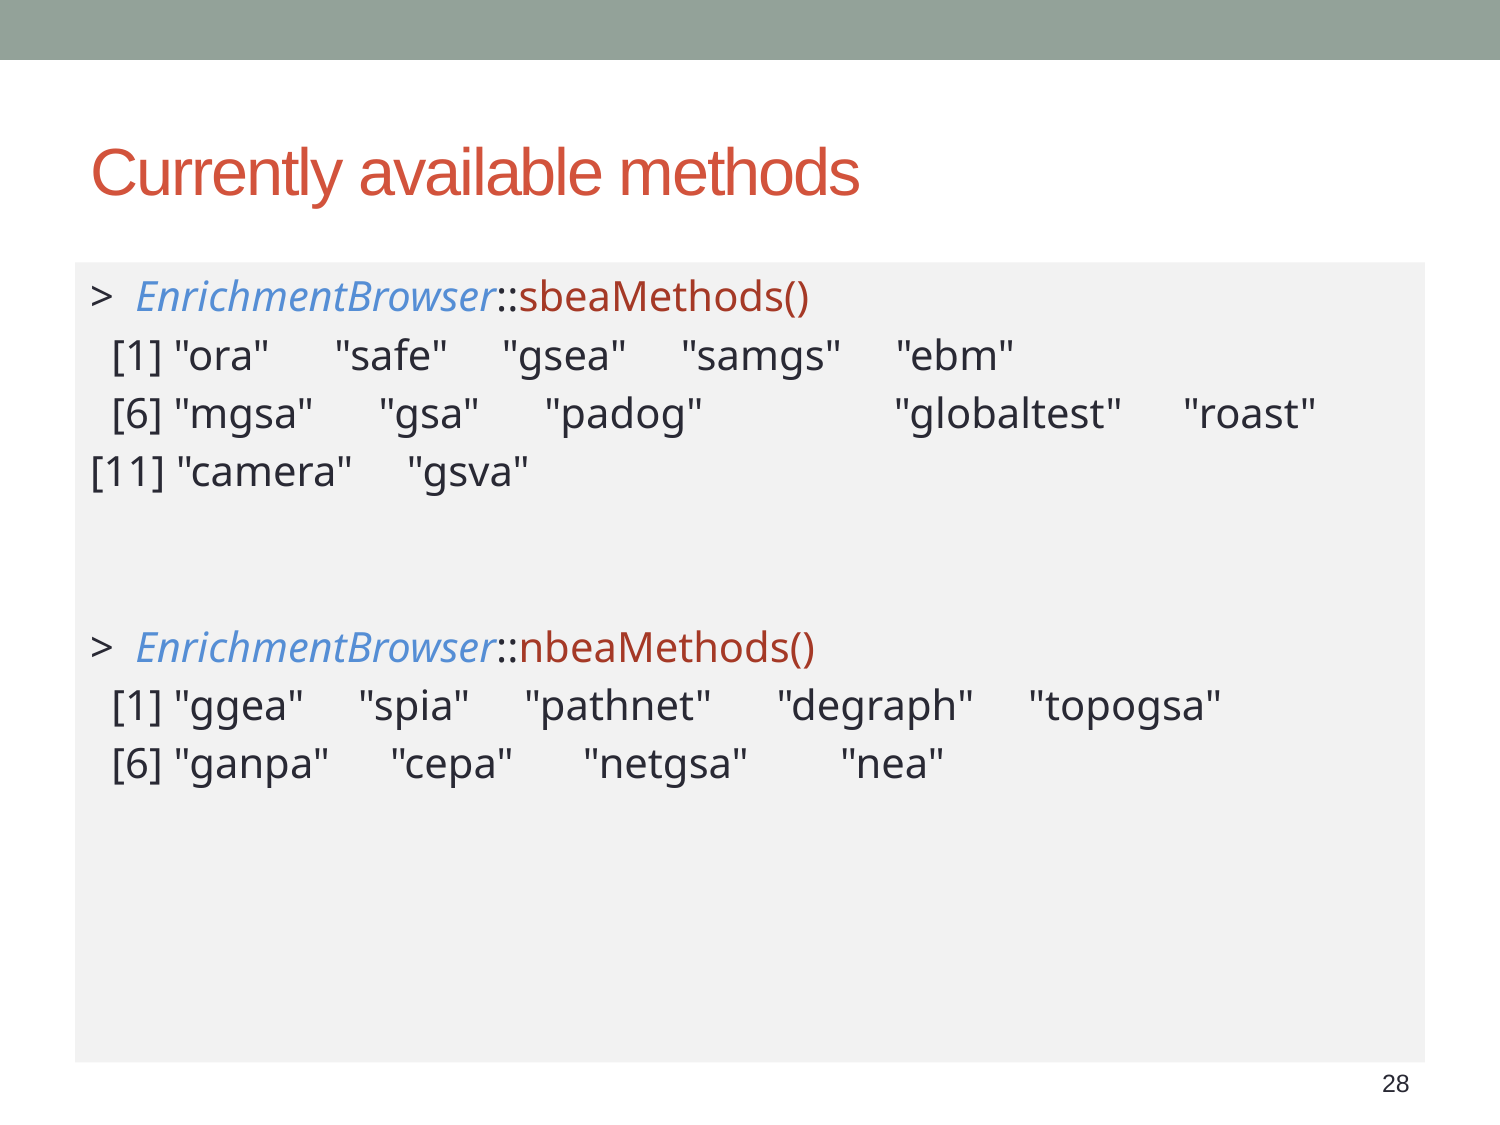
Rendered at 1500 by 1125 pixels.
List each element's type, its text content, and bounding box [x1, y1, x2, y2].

text_box 28 [1074, 1052, 1425, 1112]
list > EnrichmentBrowser::sbeaMethods() [1] "ora" "safe" "gsea" "samgs" "ebm" [6] "mgsa" "gsa" "padog" "globaltest" "roast" [11] "camera" "gsva" > EnrichmentBrowser::nbeaMethods() [1] "ggea" "spia" "pathnet" "degraph" "topogsa" [6] "ganpa" "cepa" "netgsa" "nea" [75, 262, 1425, 1063]
title Currently available methods [75, 87, 1425, 250]
